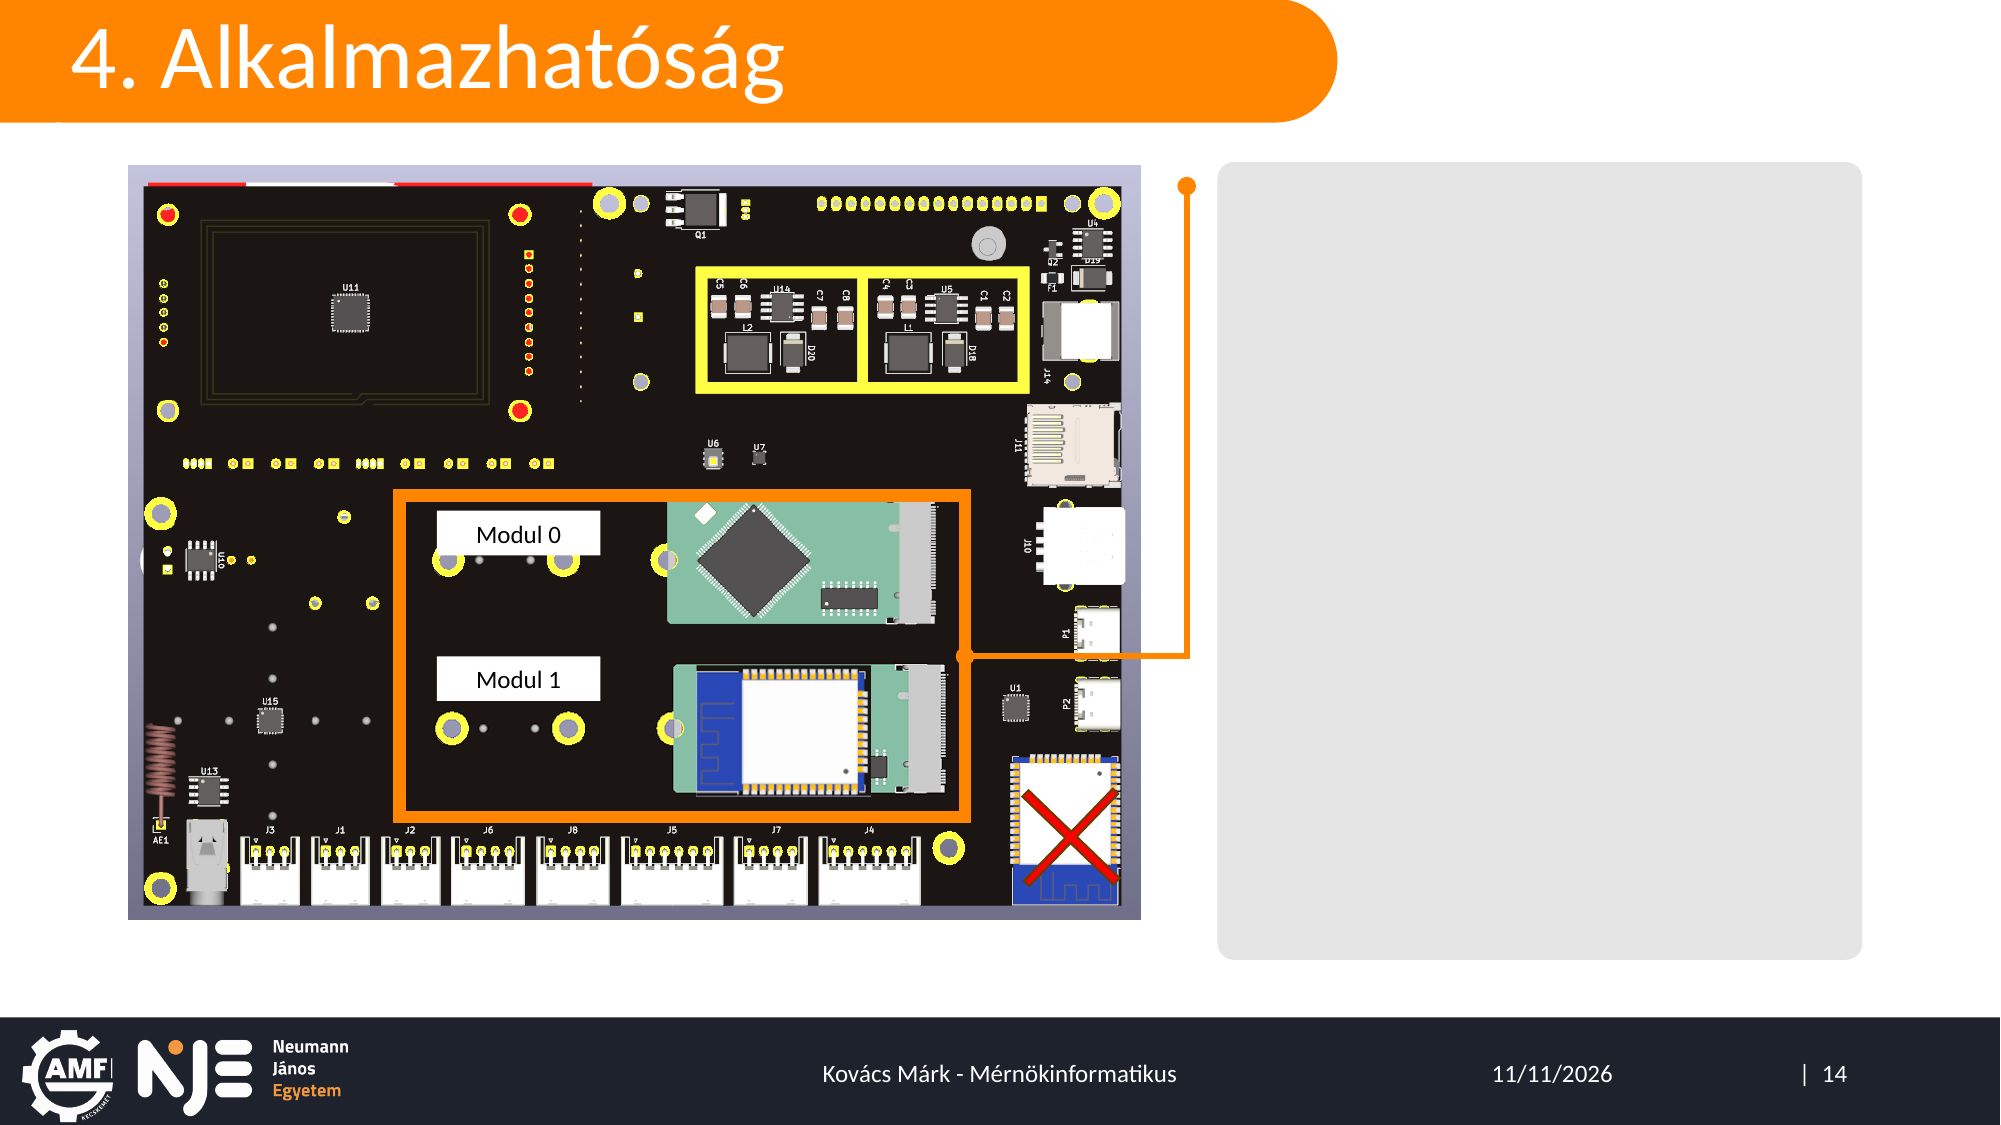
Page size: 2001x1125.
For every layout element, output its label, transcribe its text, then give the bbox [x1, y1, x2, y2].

picture [128, 165, 1141, 920]
title 4. Alkalmazhatóság [55, 1, 2000, 123]
picture [20, 1029, 116, 1125]
picture [137, 1029, 348, 1123]
slide_number | 14 [1725, 1042, 1863, 1103]
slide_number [1476, 1042, 1631, 1103]
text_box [965, 186, 1187, 657]
footer Kovács Márk - Mérnökinformatikus [662, 1042, 1338, 1103]
